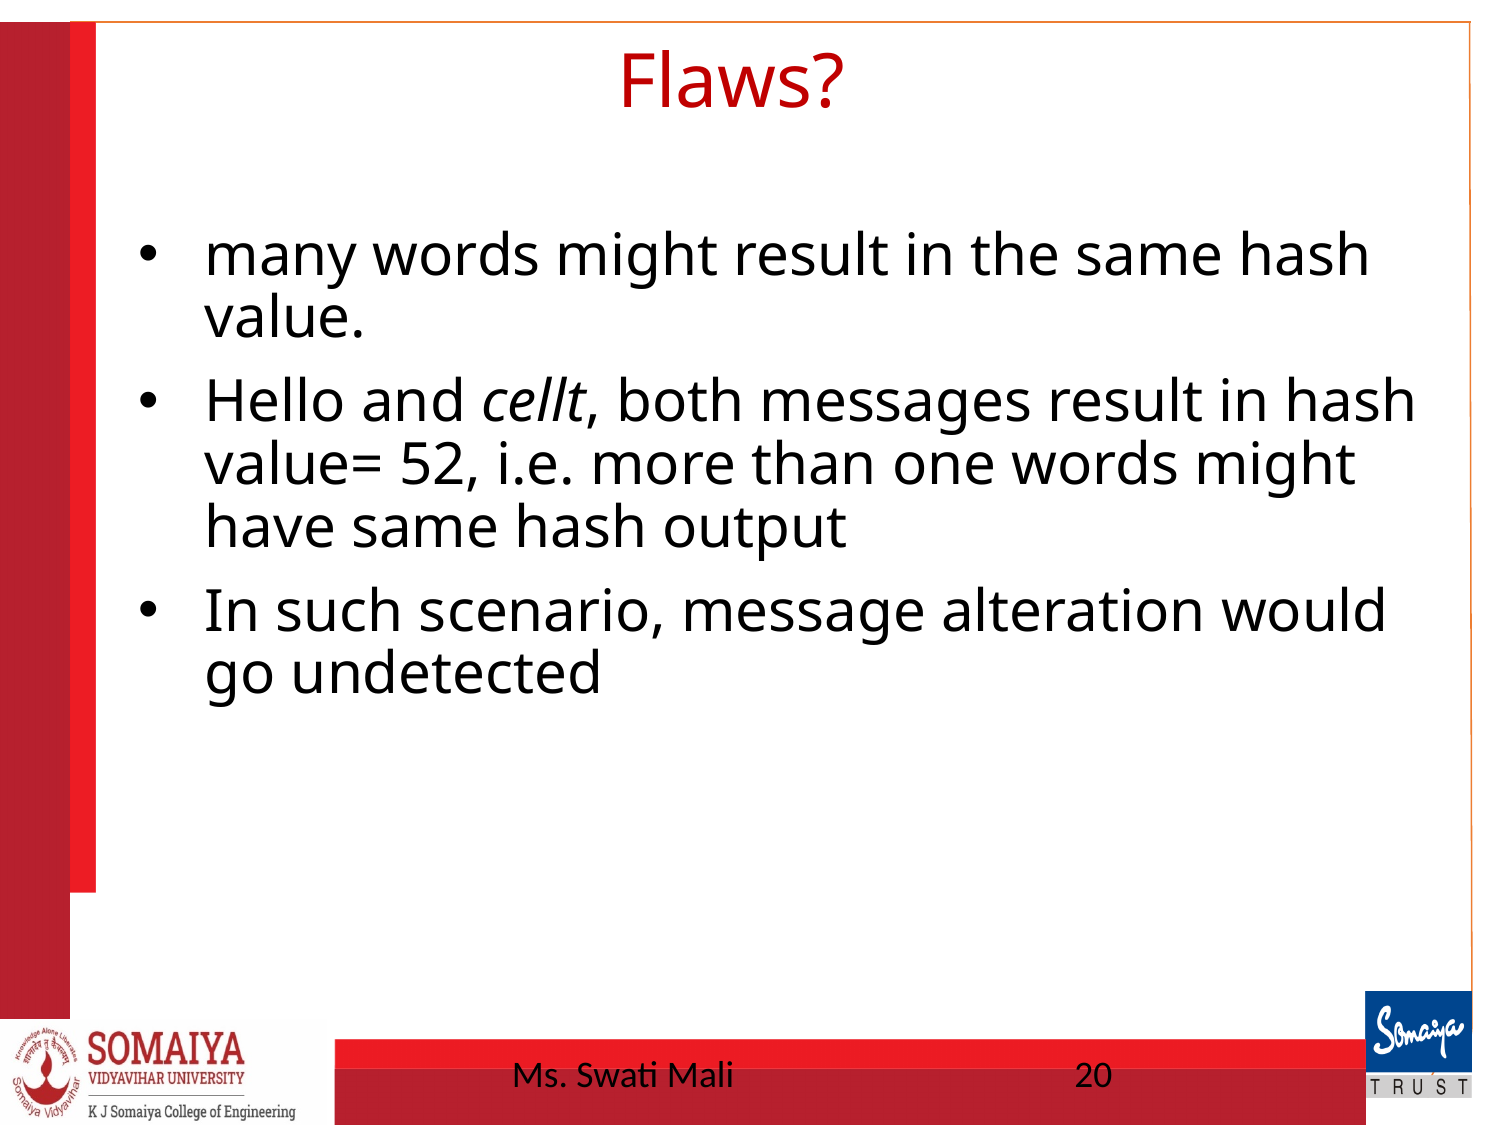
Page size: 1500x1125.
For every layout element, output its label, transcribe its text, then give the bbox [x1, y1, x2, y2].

picture [1365, 991, 1472, 1098]
slide_number 20 [1059, 1042, 1397, 1103]
title Flaws? [134, 35, 1349, 179]
footer Ms. Swati Mali [496, 1042, 1004, 1103]
list many words might result in the same hash value. Hello and cellt, both messages result in hash value= 52, i.e. more than one words might have same hash output In such scenario, message alteration would go undetected [114, 217, 1465, 960]
picture [0, 22, 327, 1125]
picture [335, 1040, 1365, 1125]
